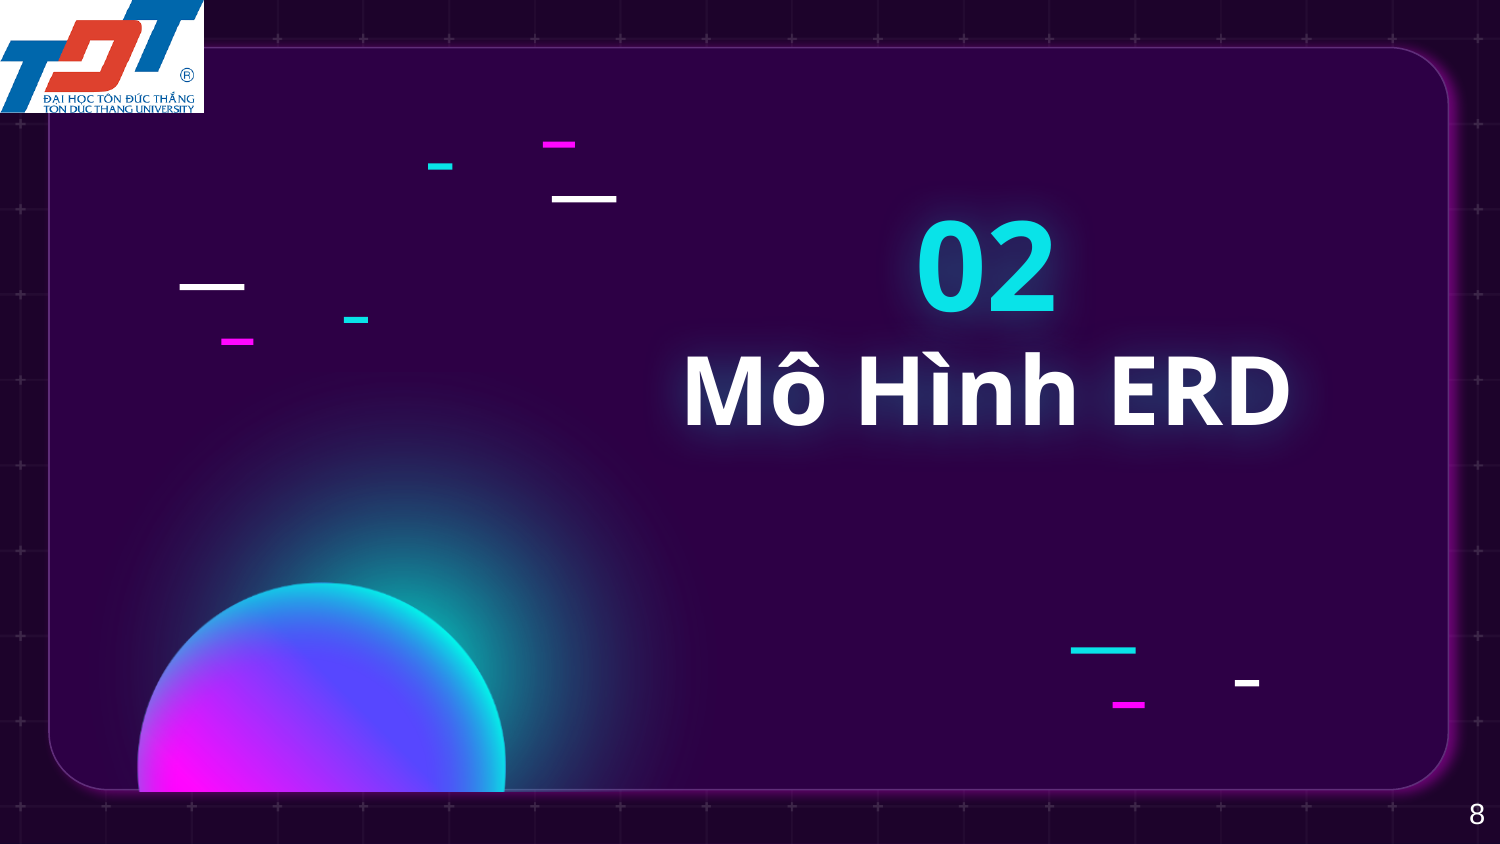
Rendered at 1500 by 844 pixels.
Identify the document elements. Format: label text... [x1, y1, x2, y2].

title 02 [801, 192, 1173, 331]
text_box 8 [1050, 787, 1500, 844]
picture [85, 372, 729, 792]
picture [0, 0, 204, 113]
title Mô Hình ERD [532, 318, 1442, 457]
